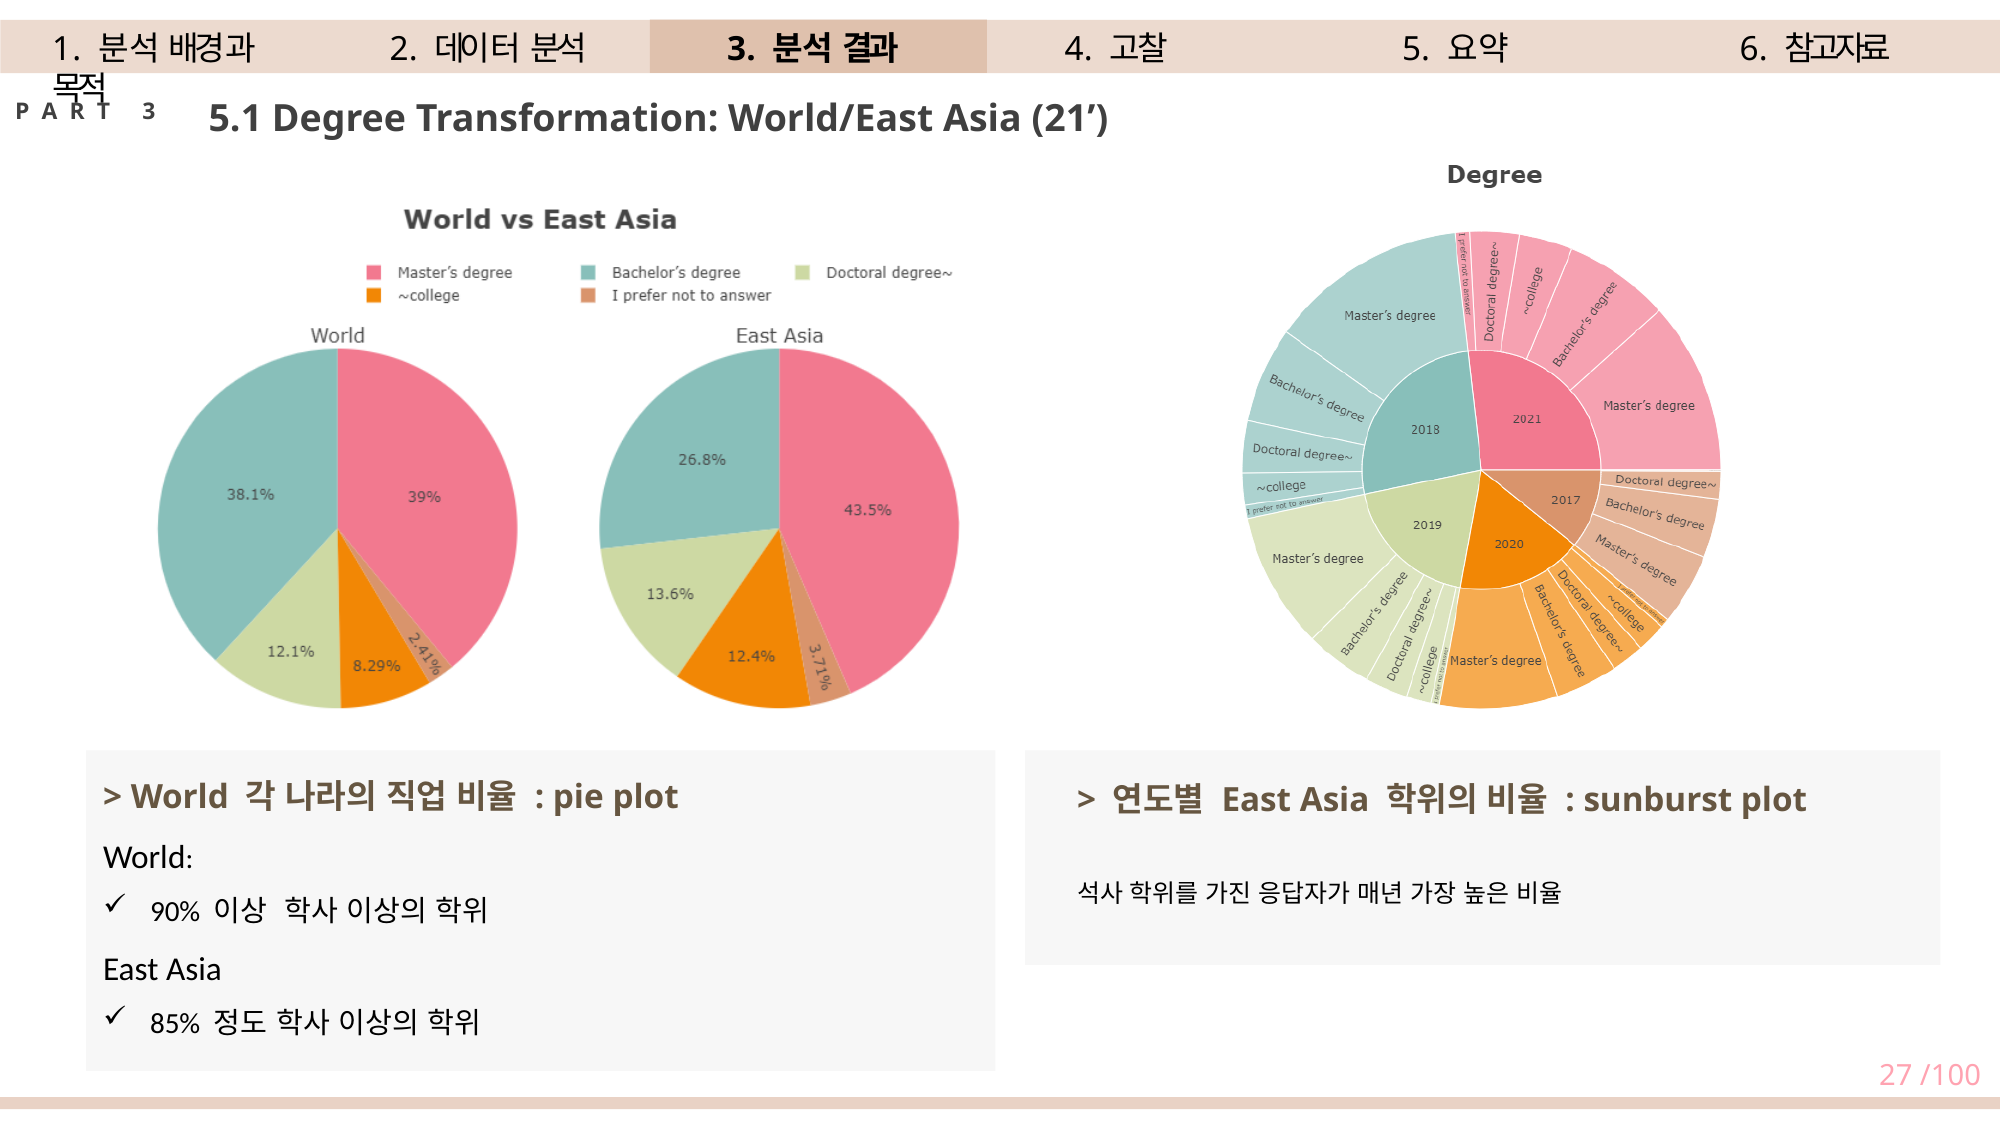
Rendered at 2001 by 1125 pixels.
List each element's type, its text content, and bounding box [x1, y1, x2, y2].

text_box 1. 분석 배경과 목적 [49, 25, 310, 107]
text_box P A R T 3 [12, 94, 122, 124]
text_box 5.1 Degree Transformation: World/East Asia (21’) [310, 91, 1803, 139]
text_box 4. 고찰 [1062, 25, 1323, 68]
text_box 2. 데이터 분석 [387, 25, 648, 68]
text_box > World 각 나라의 직업 비율 : pie plot World: 90% 이상 학사 이상의 학위 East Asia 85% 정도 학사 이상의 학위 [88, 747, 1013, 1047]
picture [121, 108, 961, 760]
text_box 6. 참고자료 [1737, 25, 1998, 68]
text_box 3. 분석 결과 [724, 25, 985, 68]
text_box > 연도별 East Asia 학위의 비율 : sunburst plot 석사 학위를 가진 응답자가 매년 가장 높은 비율 [1062, 750, 1903, 915]
picture [1122, 134, 1792, 734]
text_box [1025, 750, 1941, 965]
text_box [86, 750, 996, 1071]
slide_number 27 /100 [1850, 1056, 1982, 1092]
text_box [649, 19, 987, 73]
text_box 5. 요약 [1399, 25, 1660, 68]
